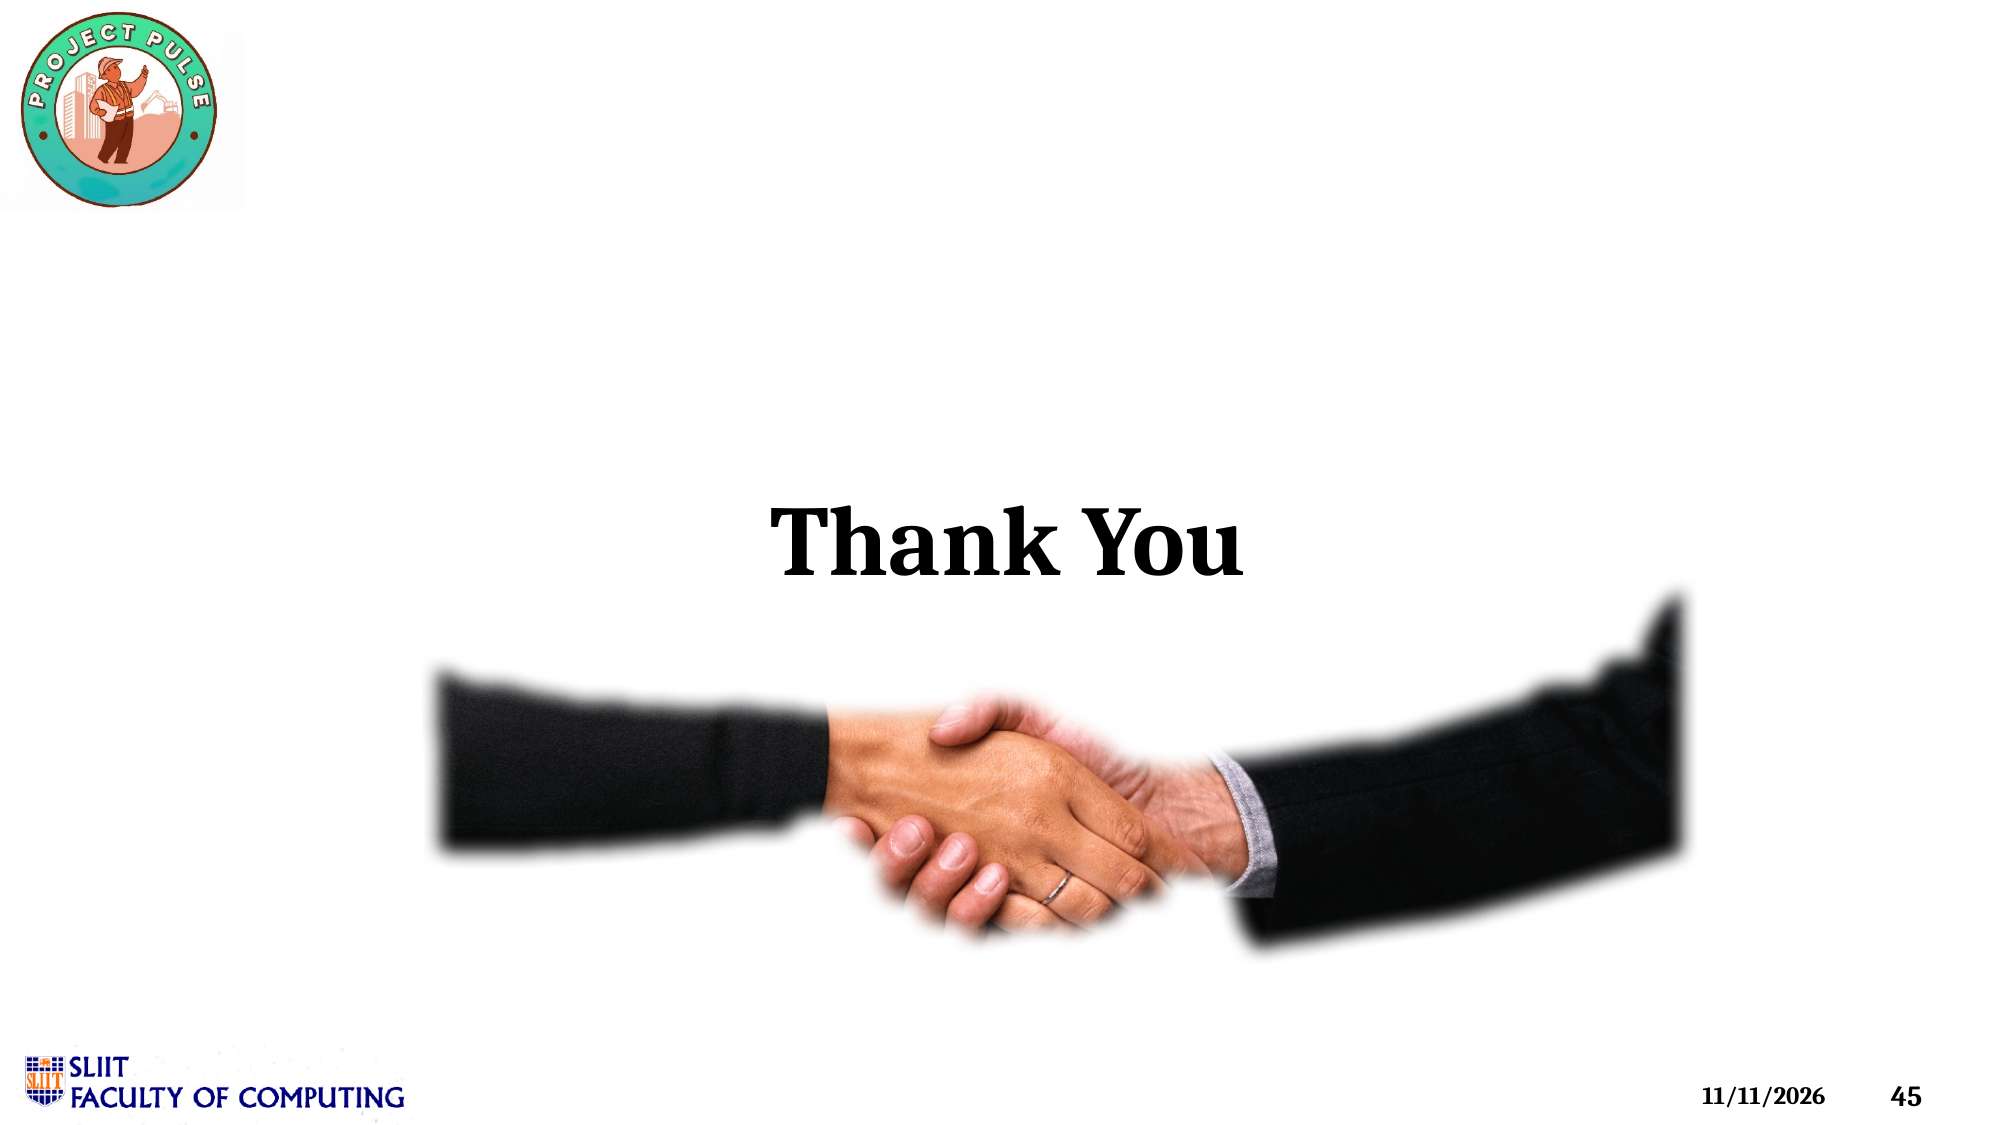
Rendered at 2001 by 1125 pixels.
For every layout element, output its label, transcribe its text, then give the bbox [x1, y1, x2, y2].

picture [0, 2, 246, 212]
picture [0, 1045, 413, 1125]
list Thank You [50, 187, 1967, 1038]
picture [420, 526, 1697, 971]
